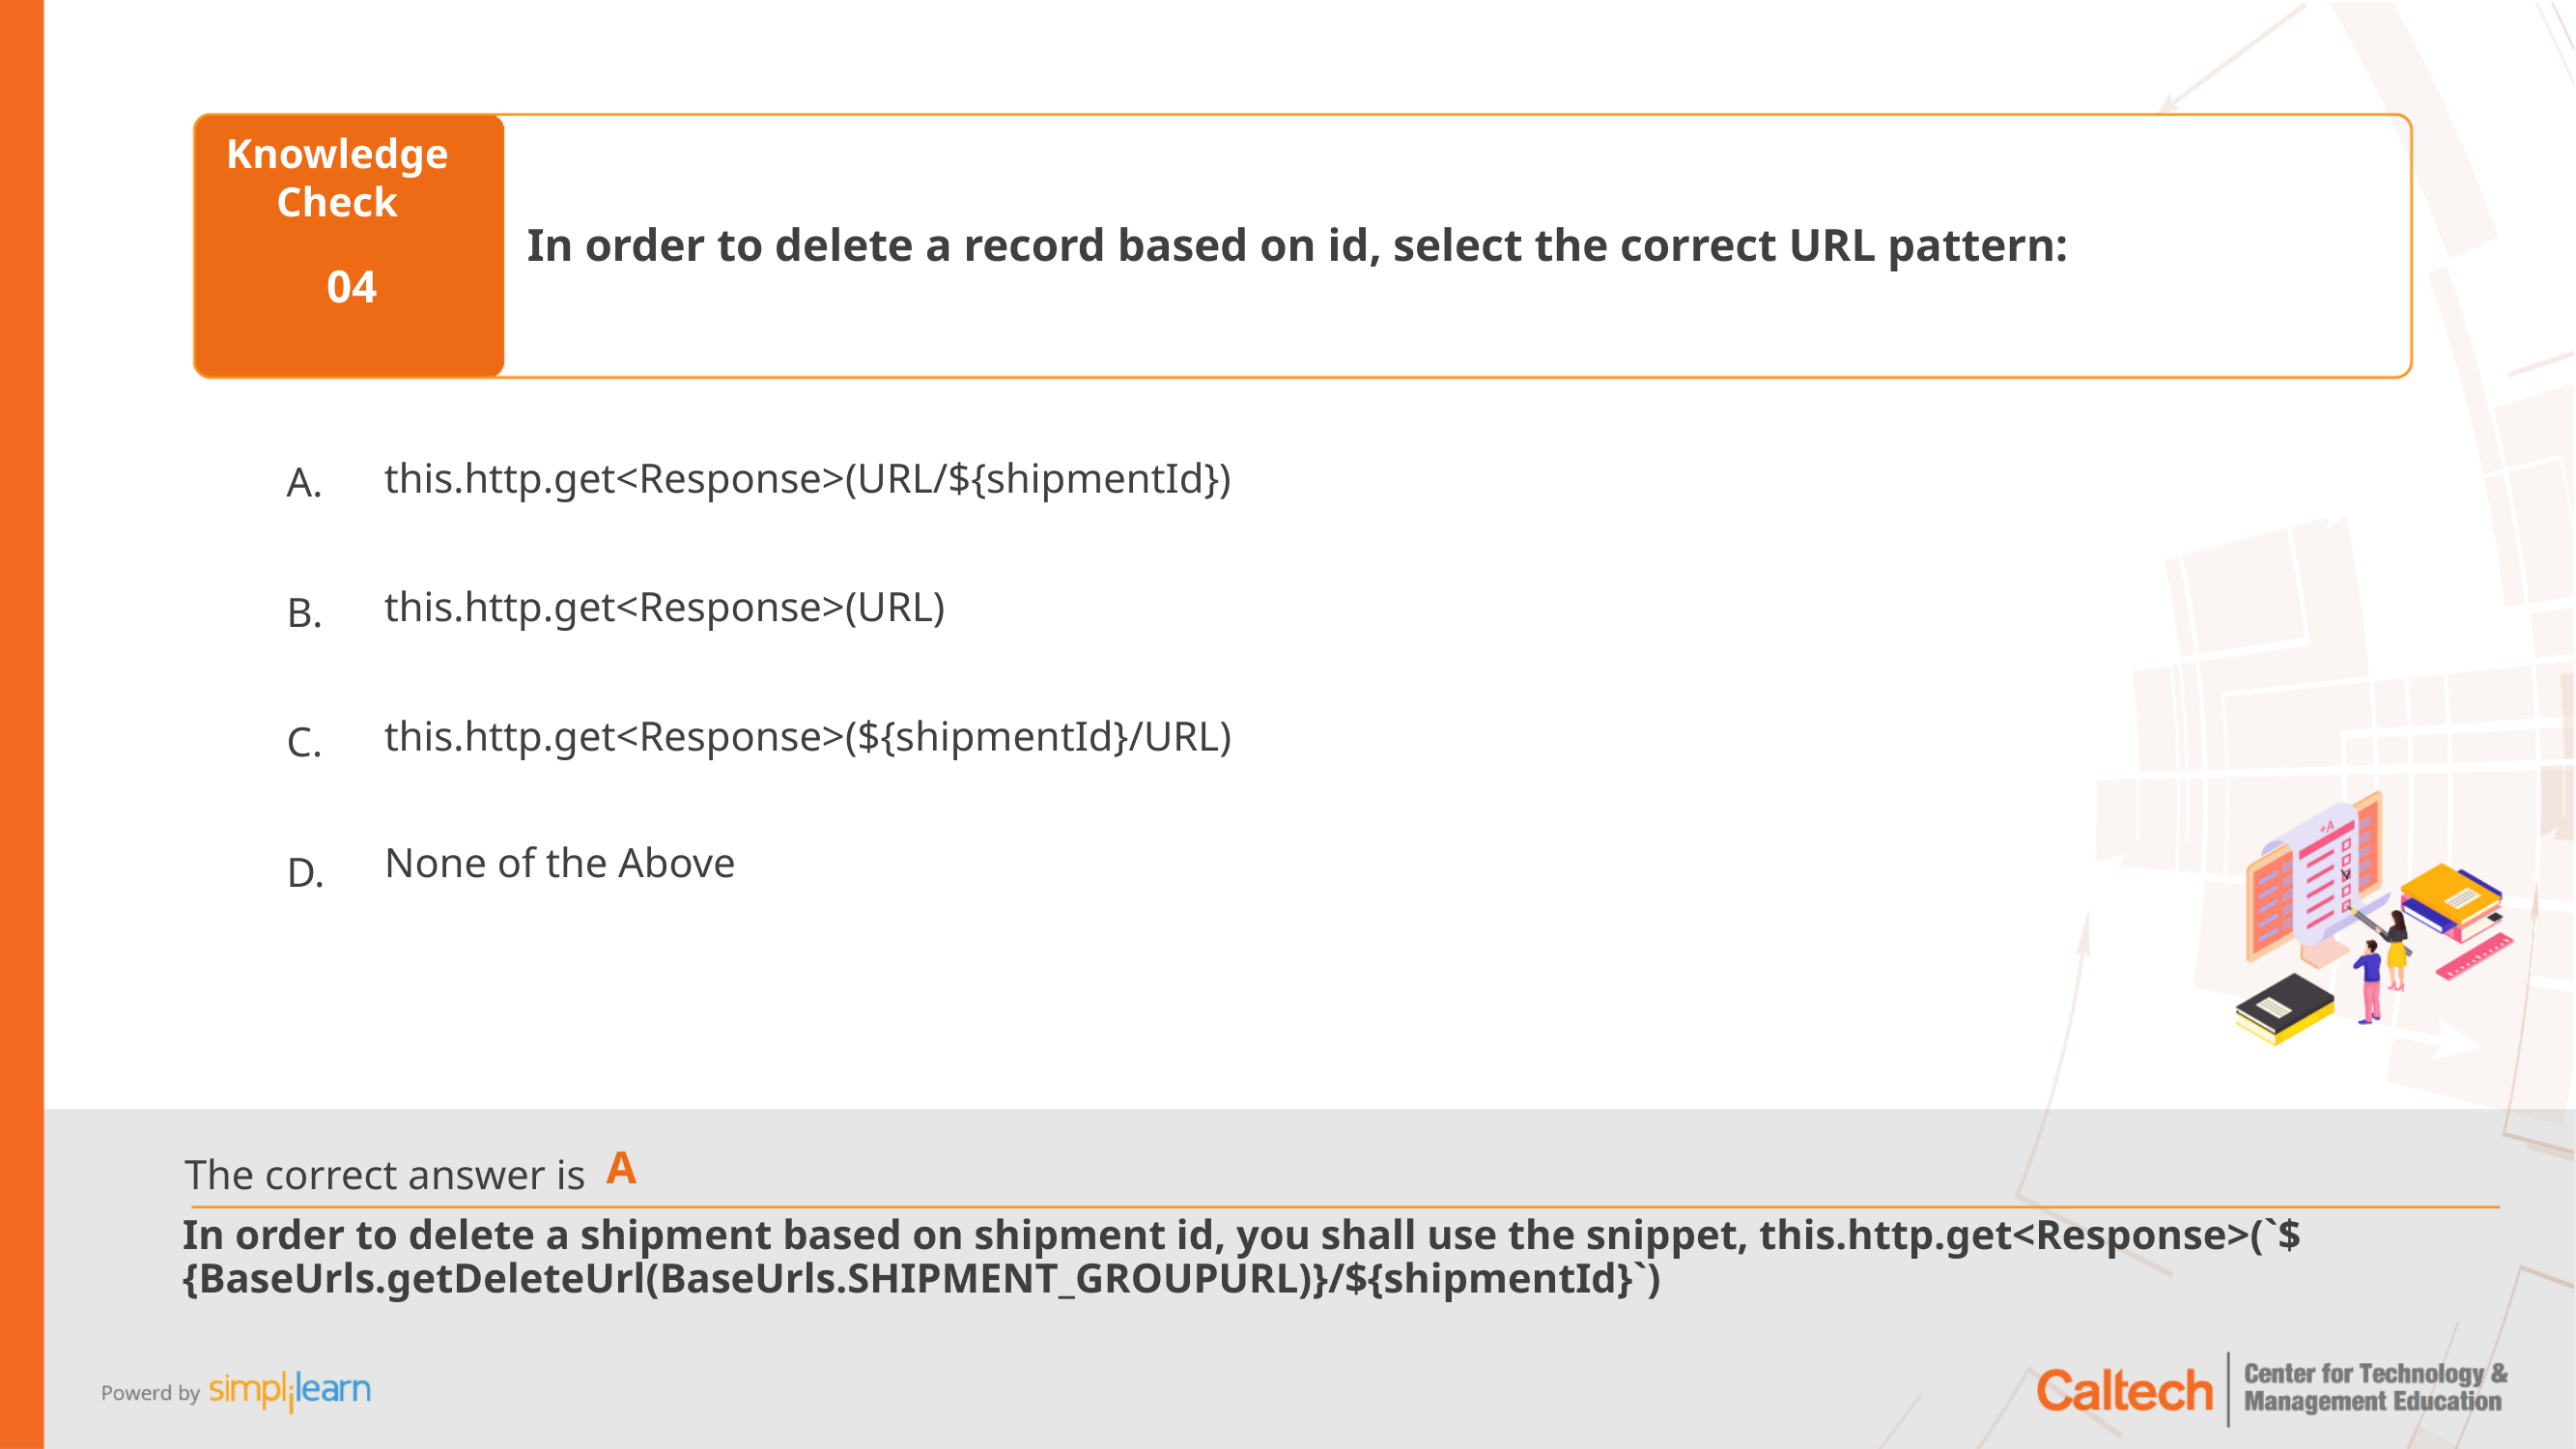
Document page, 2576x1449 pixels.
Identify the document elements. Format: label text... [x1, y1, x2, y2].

picture [0, 0, 2576, 1449]
text_box this.http.get<Response>(${shipmentId}/URL) [369, 682, 2153, 794]
list In order to delete a shipment based on shipment id, you shall use the snippet, this.http.get<Response>(`${BaseUrls.getDeleteUrl(BaseUrls.SHIPMENT_GROUPURL)}/${shipmentId}`) [168, 1208, 2576, 1366]
list this.http.get<Response>(URL) [369, 554, 2153, 666]
text_box None of the Above [369, 811, 2153, 919]
list A [555, 1138, 1986, 1202]
list In order to delete a record based on id, select the correct URL pattern: [512, 134, 2373, 360]
list 04 [264, 232, 404, 339]
list this.http.get<Response>(URL/${shipmentId}) [369, 424, 2153, 536]
